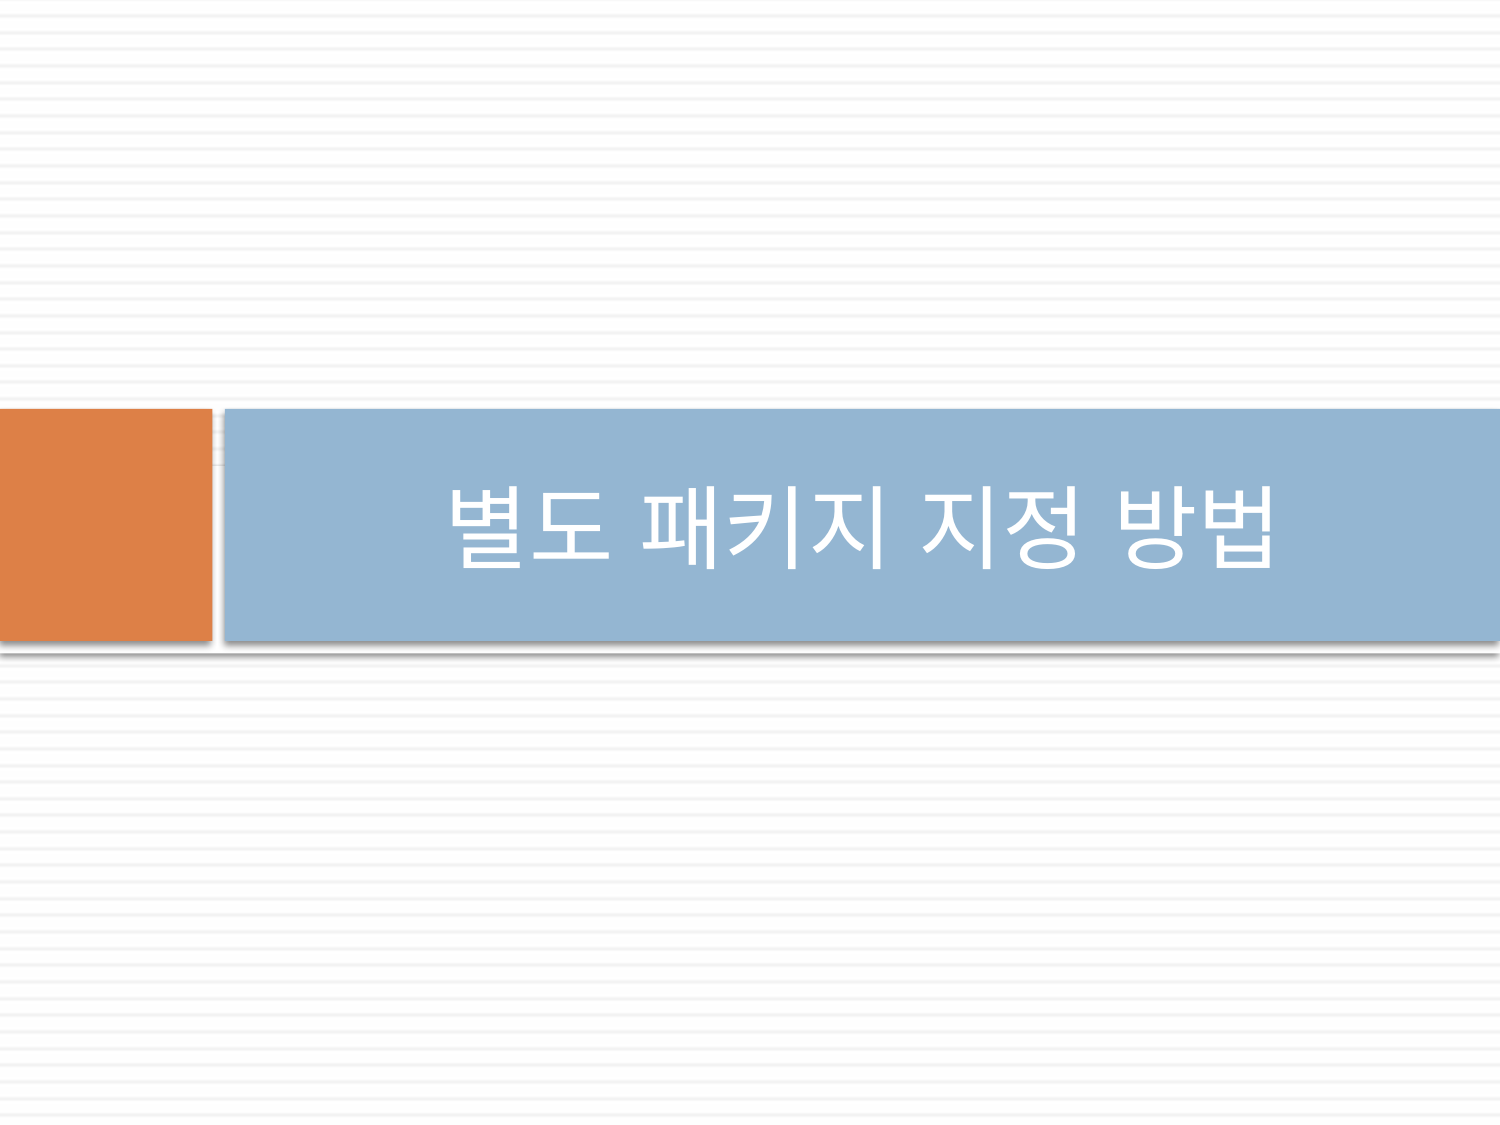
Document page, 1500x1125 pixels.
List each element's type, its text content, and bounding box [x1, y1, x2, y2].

title 별도 패키지 지정 방법 [238, 444, 1489, 607]
